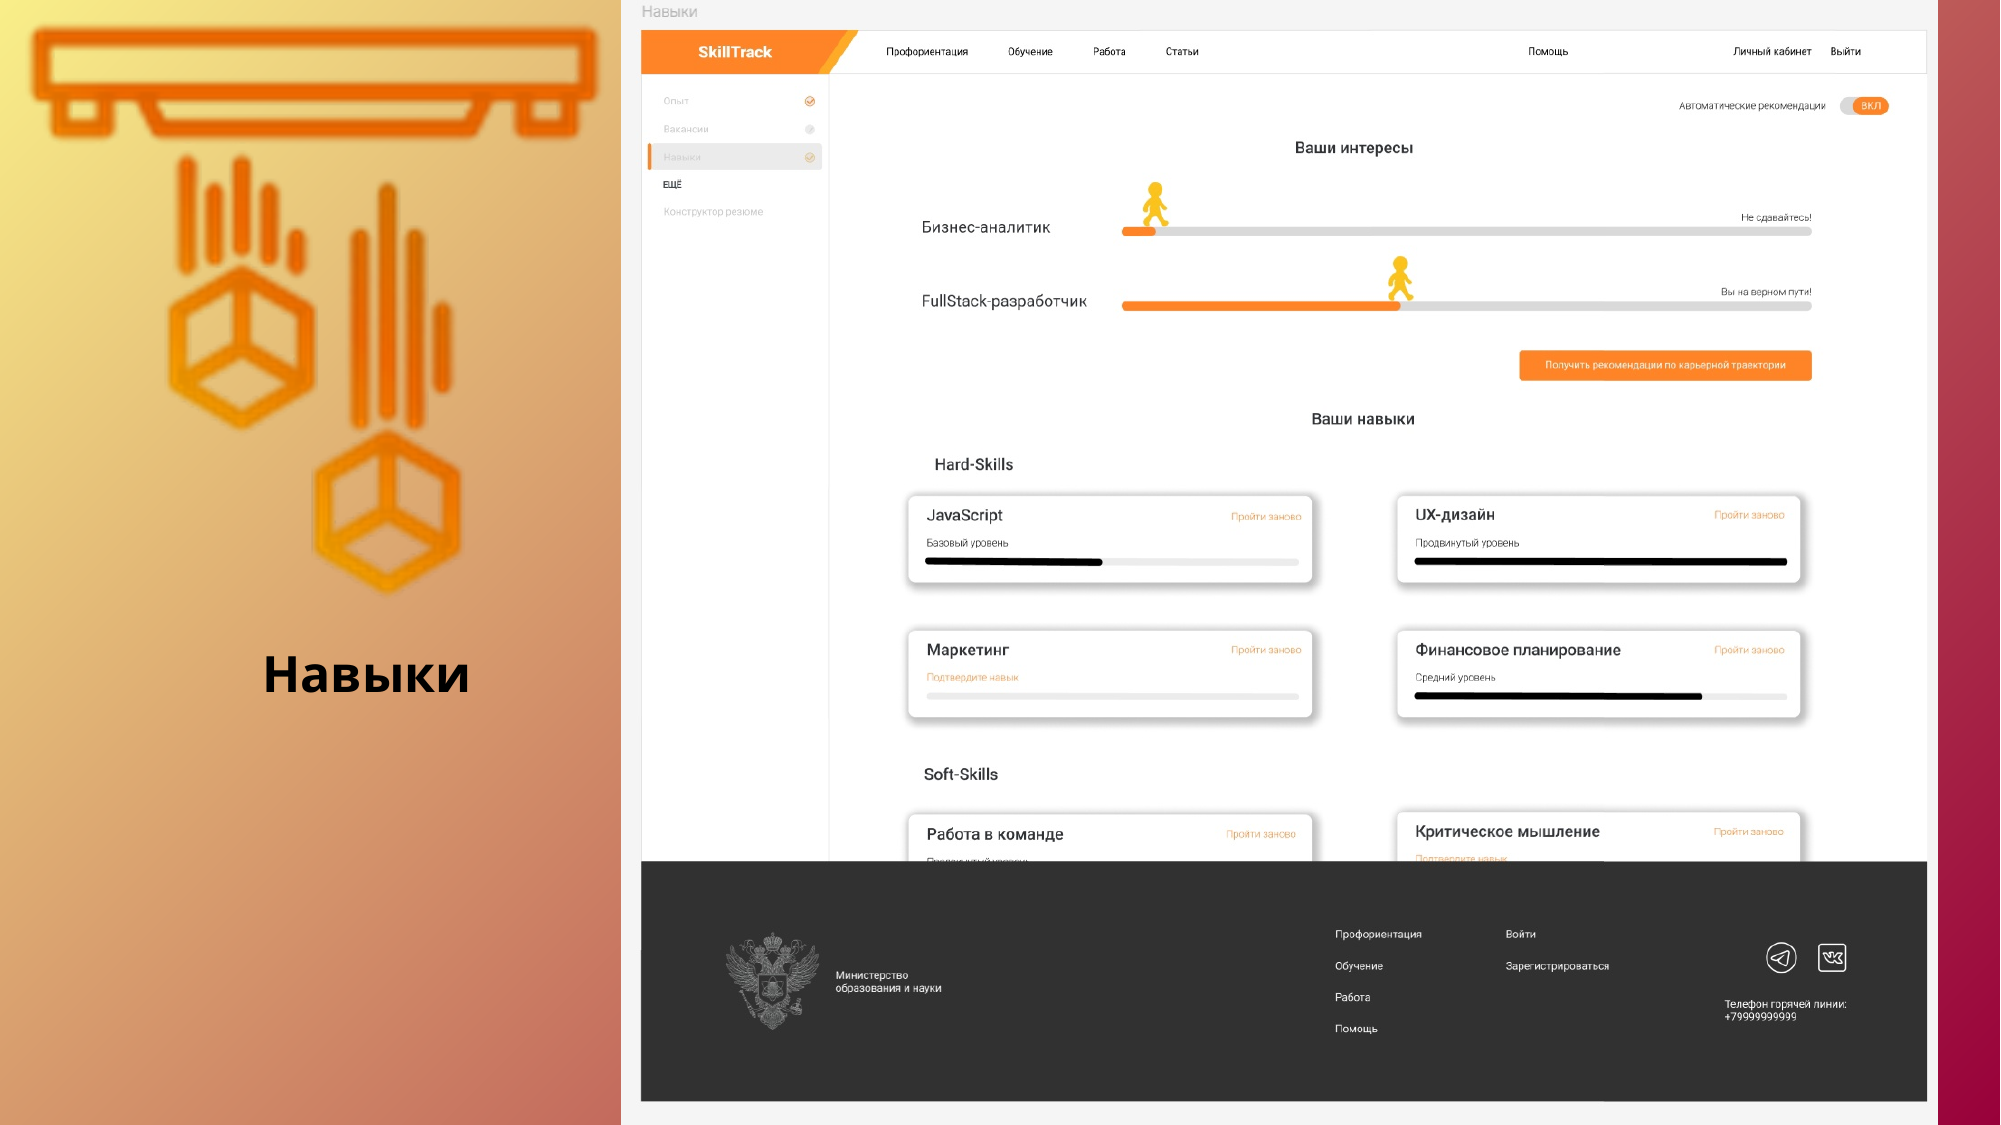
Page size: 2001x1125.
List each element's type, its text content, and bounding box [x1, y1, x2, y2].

picture [23, 20, 607, 604]
text_box Навыки [0, 635, 487, 710]
picture [621, 0, 1938, 1125]
